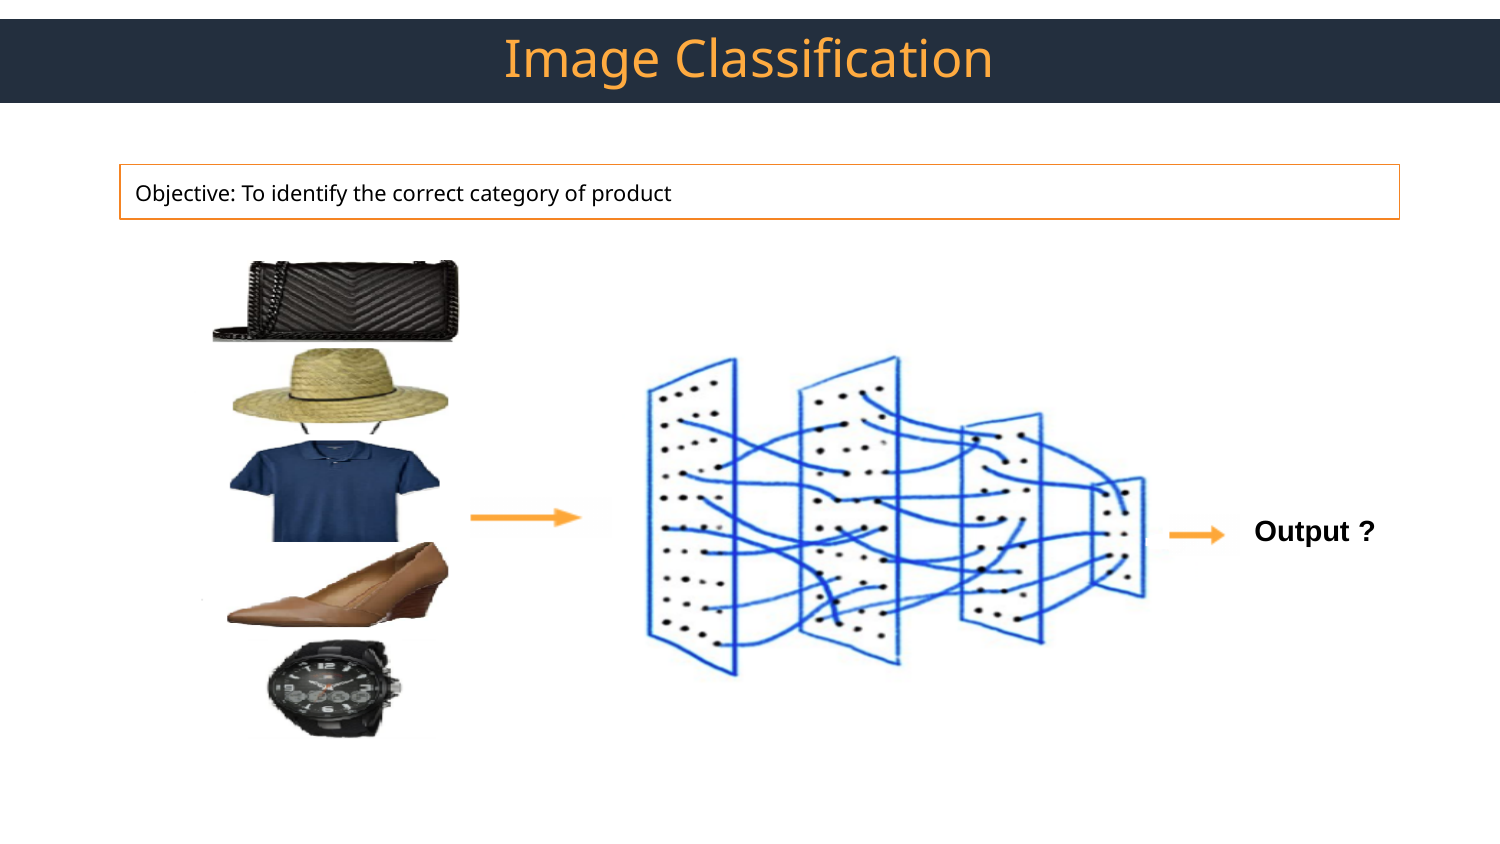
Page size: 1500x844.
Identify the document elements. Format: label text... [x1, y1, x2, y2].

title Image Classification [0, 19, 1500, 103]
text_box Output ? [1239, 497, 1413, 552]
picture [193, 257, 1239, 745]
text_box Objective: To identify the correct category of product [119, 164, 1400, 219]
